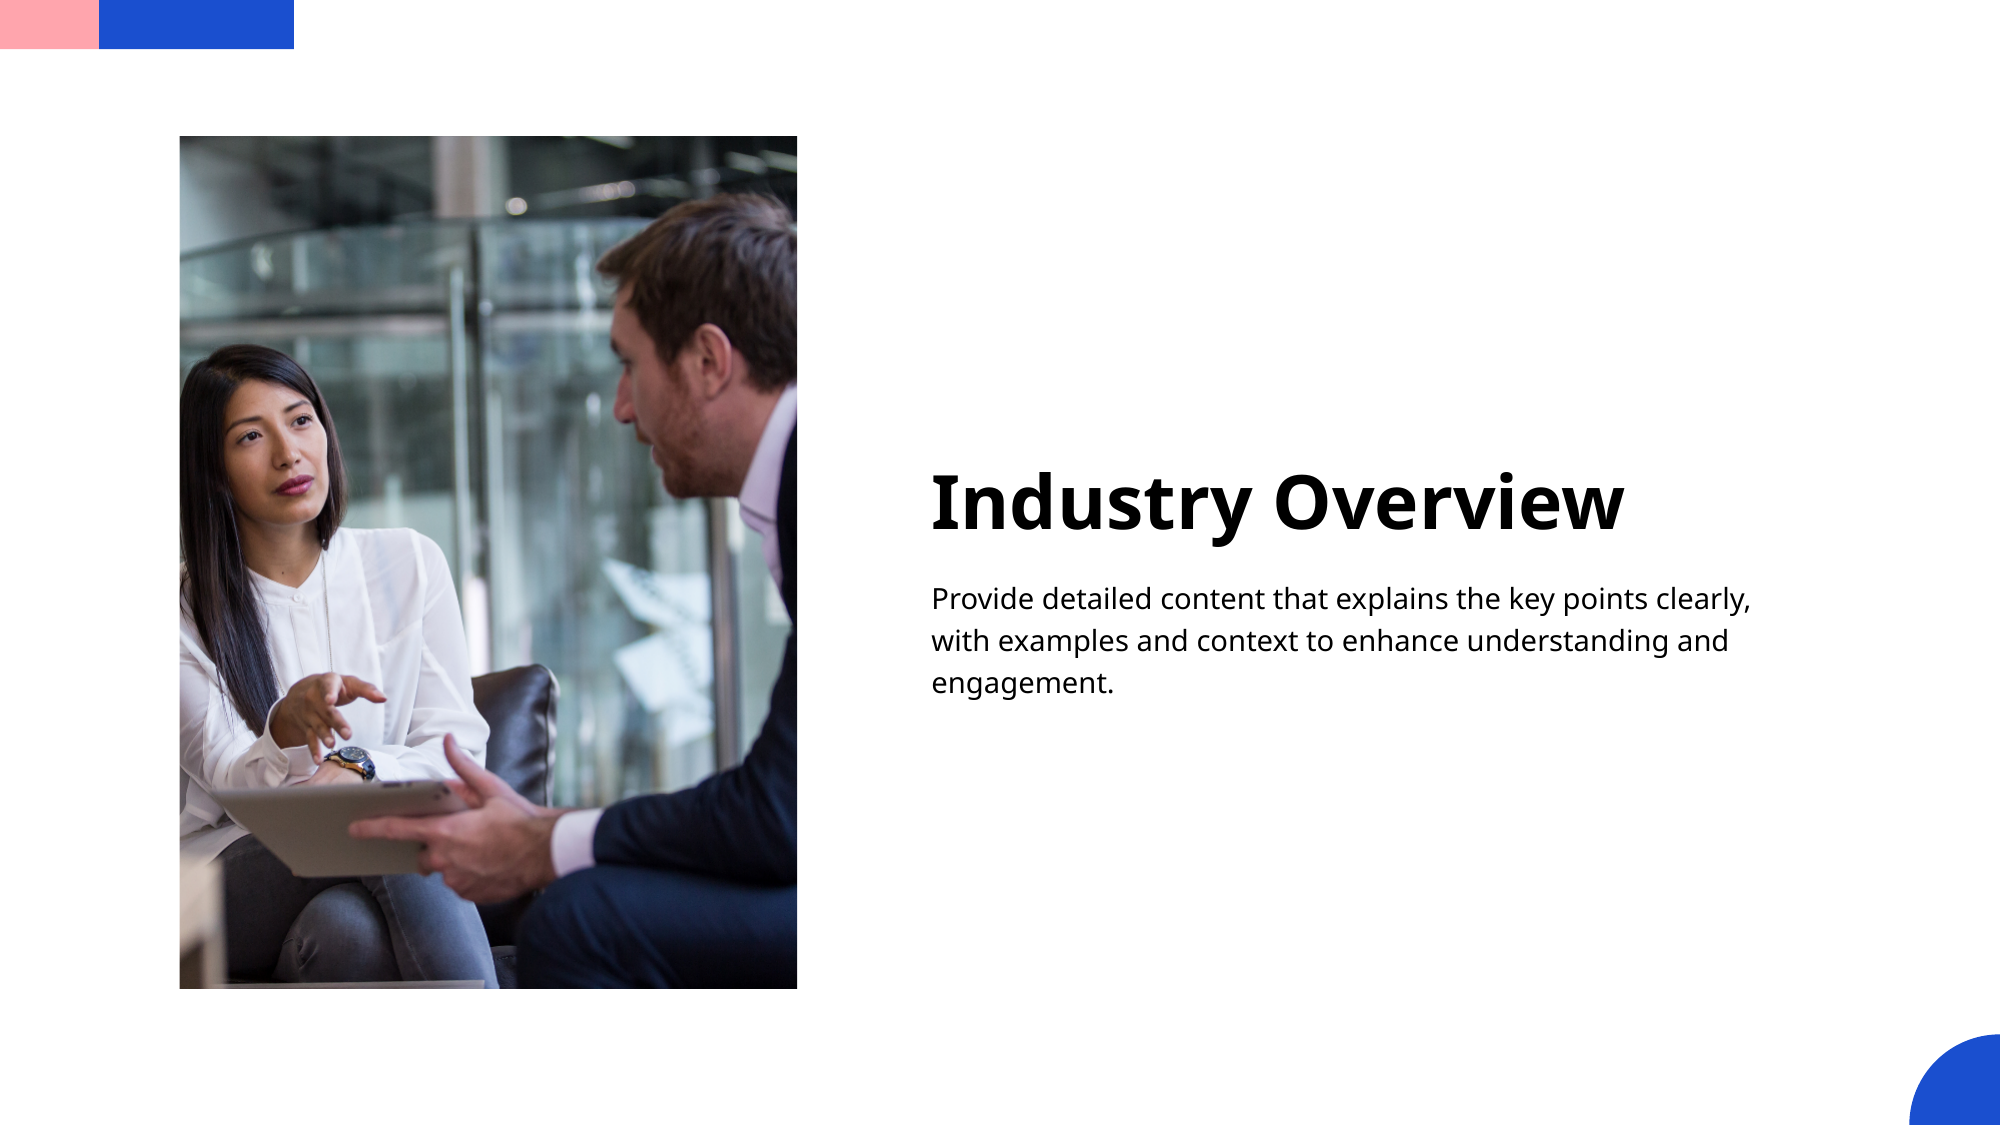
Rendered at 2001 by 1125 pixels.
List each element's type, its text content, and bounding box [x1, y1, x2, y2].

title Industry Overview [931, 136, 1803, 545]
picture [179, 136, 798, 989]
list Provide detailed content that explains the key points clearly, with examples and context to enhance understanding and engagement. [931, 573, 1803, 989]
